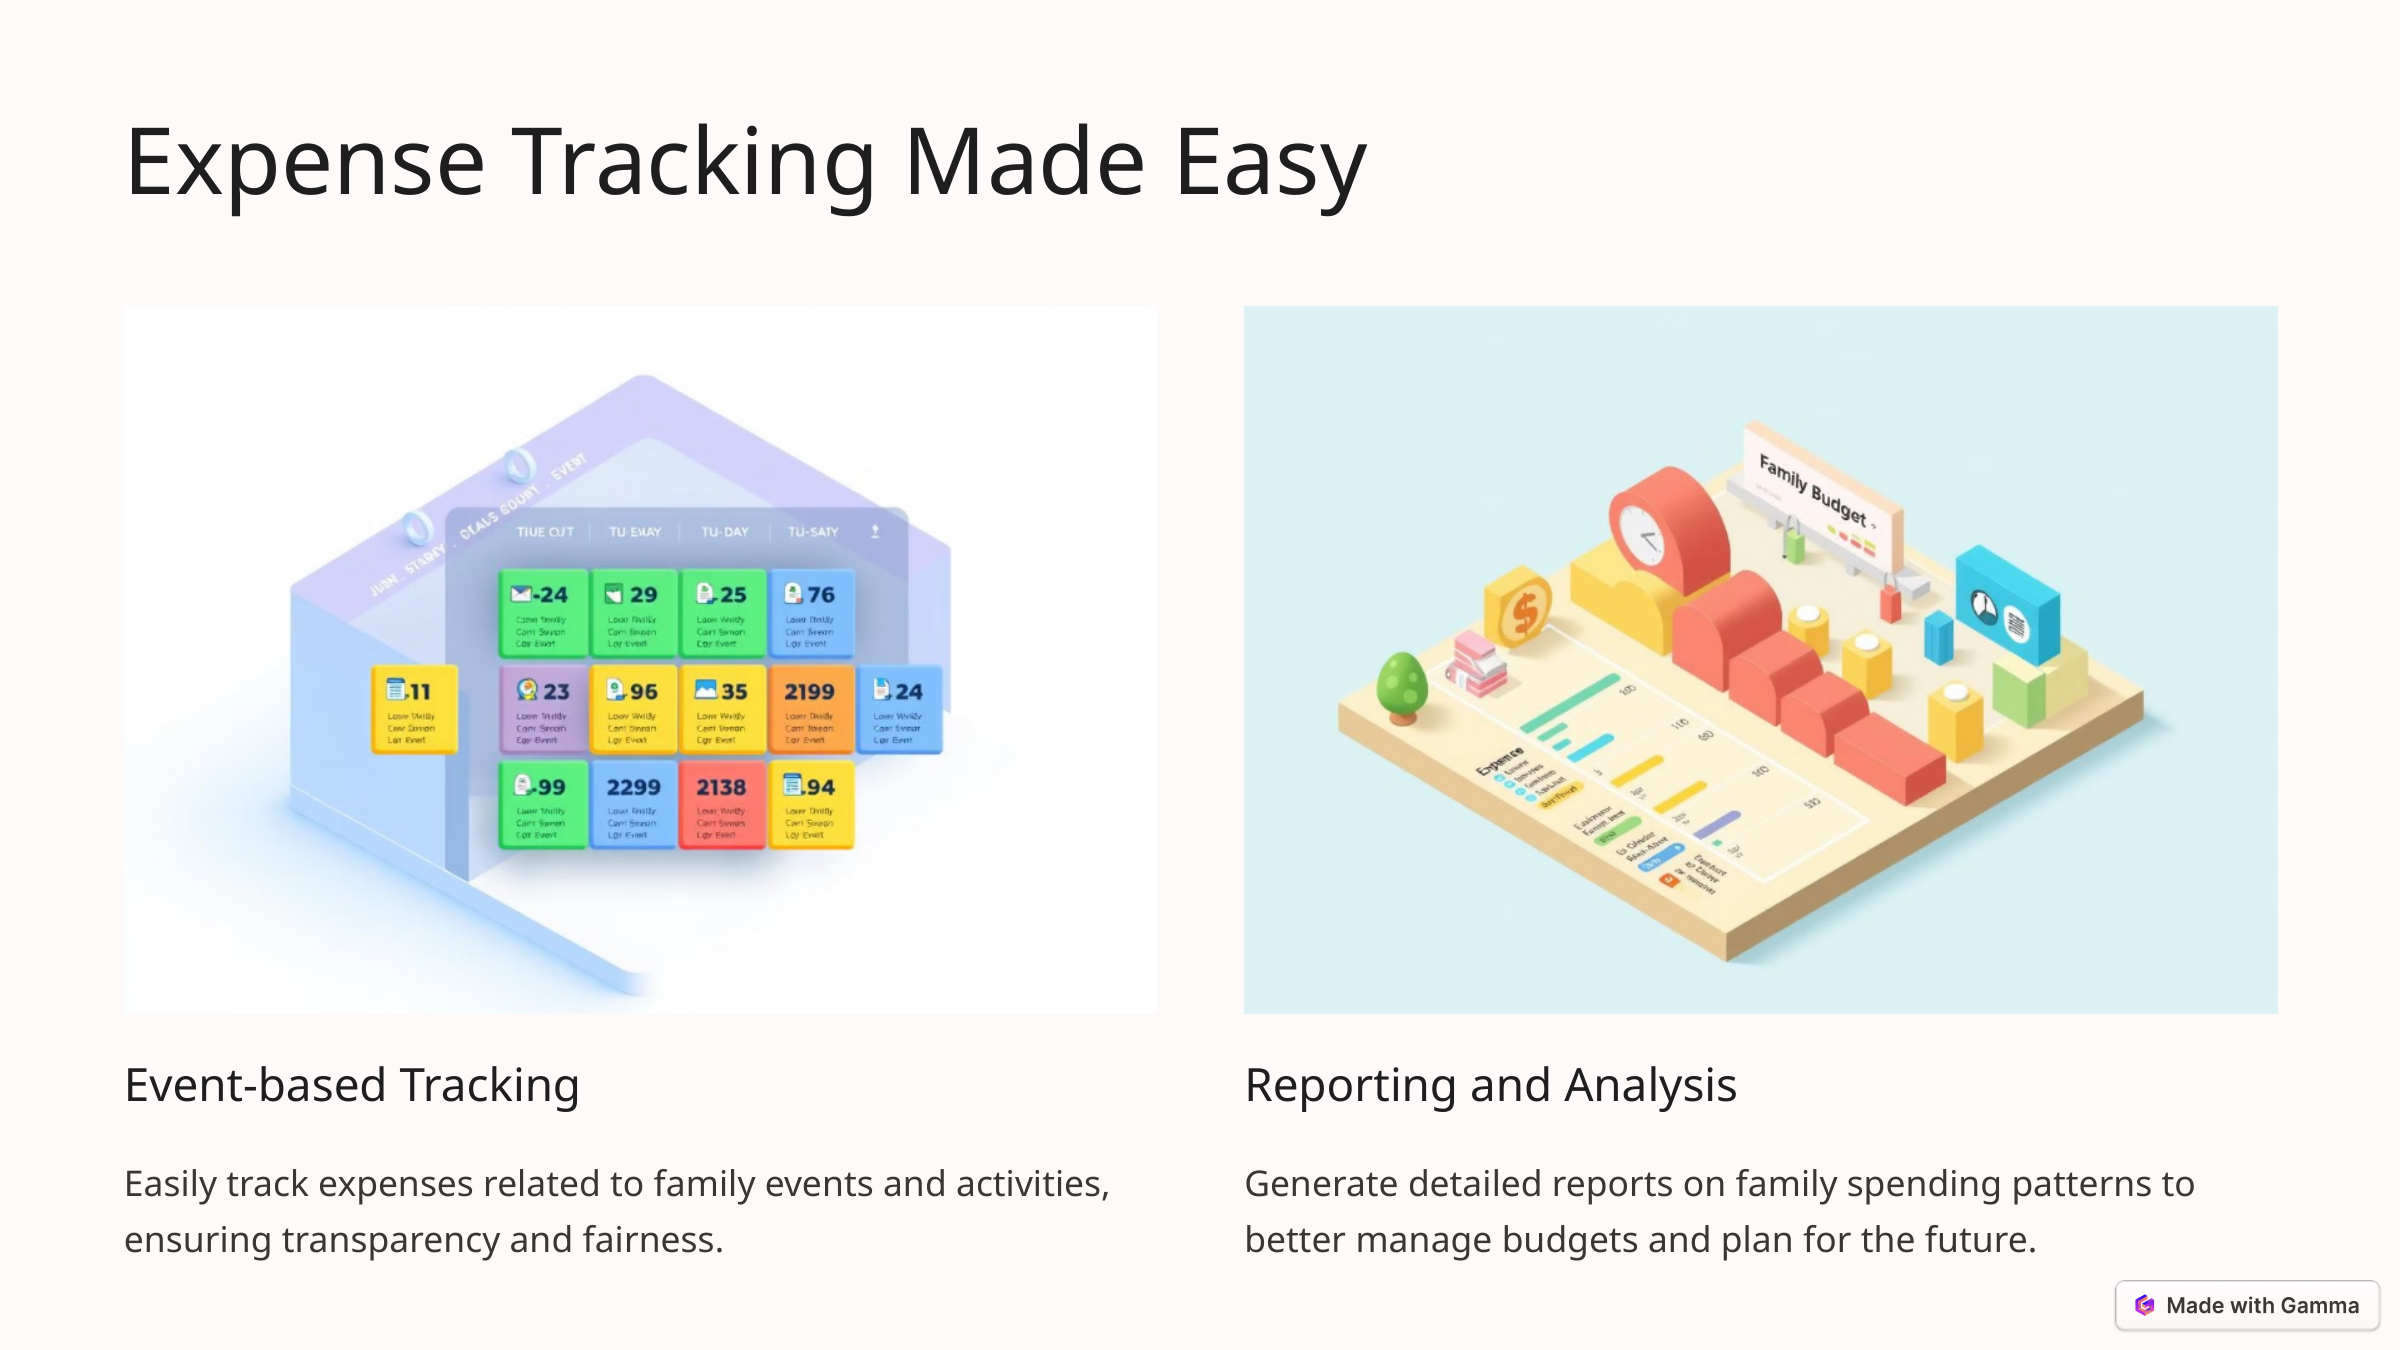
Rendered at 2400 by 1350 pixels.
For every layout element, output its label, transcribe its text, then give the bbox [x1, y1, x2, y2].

text_box Event-based Tracking [123, 1053, 636, 1112]
picture [1244, 306, 2278, 1014]
picture [2106, 1271, 2389, 1339]
text_box Expense Tracking Made Easy [123, 97, 1487, 214]
picture [123, 306, 1157, 1014]
text_box Reporting and Analysis [1244, 1053, 1794, 1112]
text_box Easily track expenses related to family events and activities, ensuring transparency and fairness. [123, 1146, 1157, 1261]
text_box Generate detailed reports on family spending patterns to better manage budgets and plan for the future. [1244, 1146, 2278, 1261]
